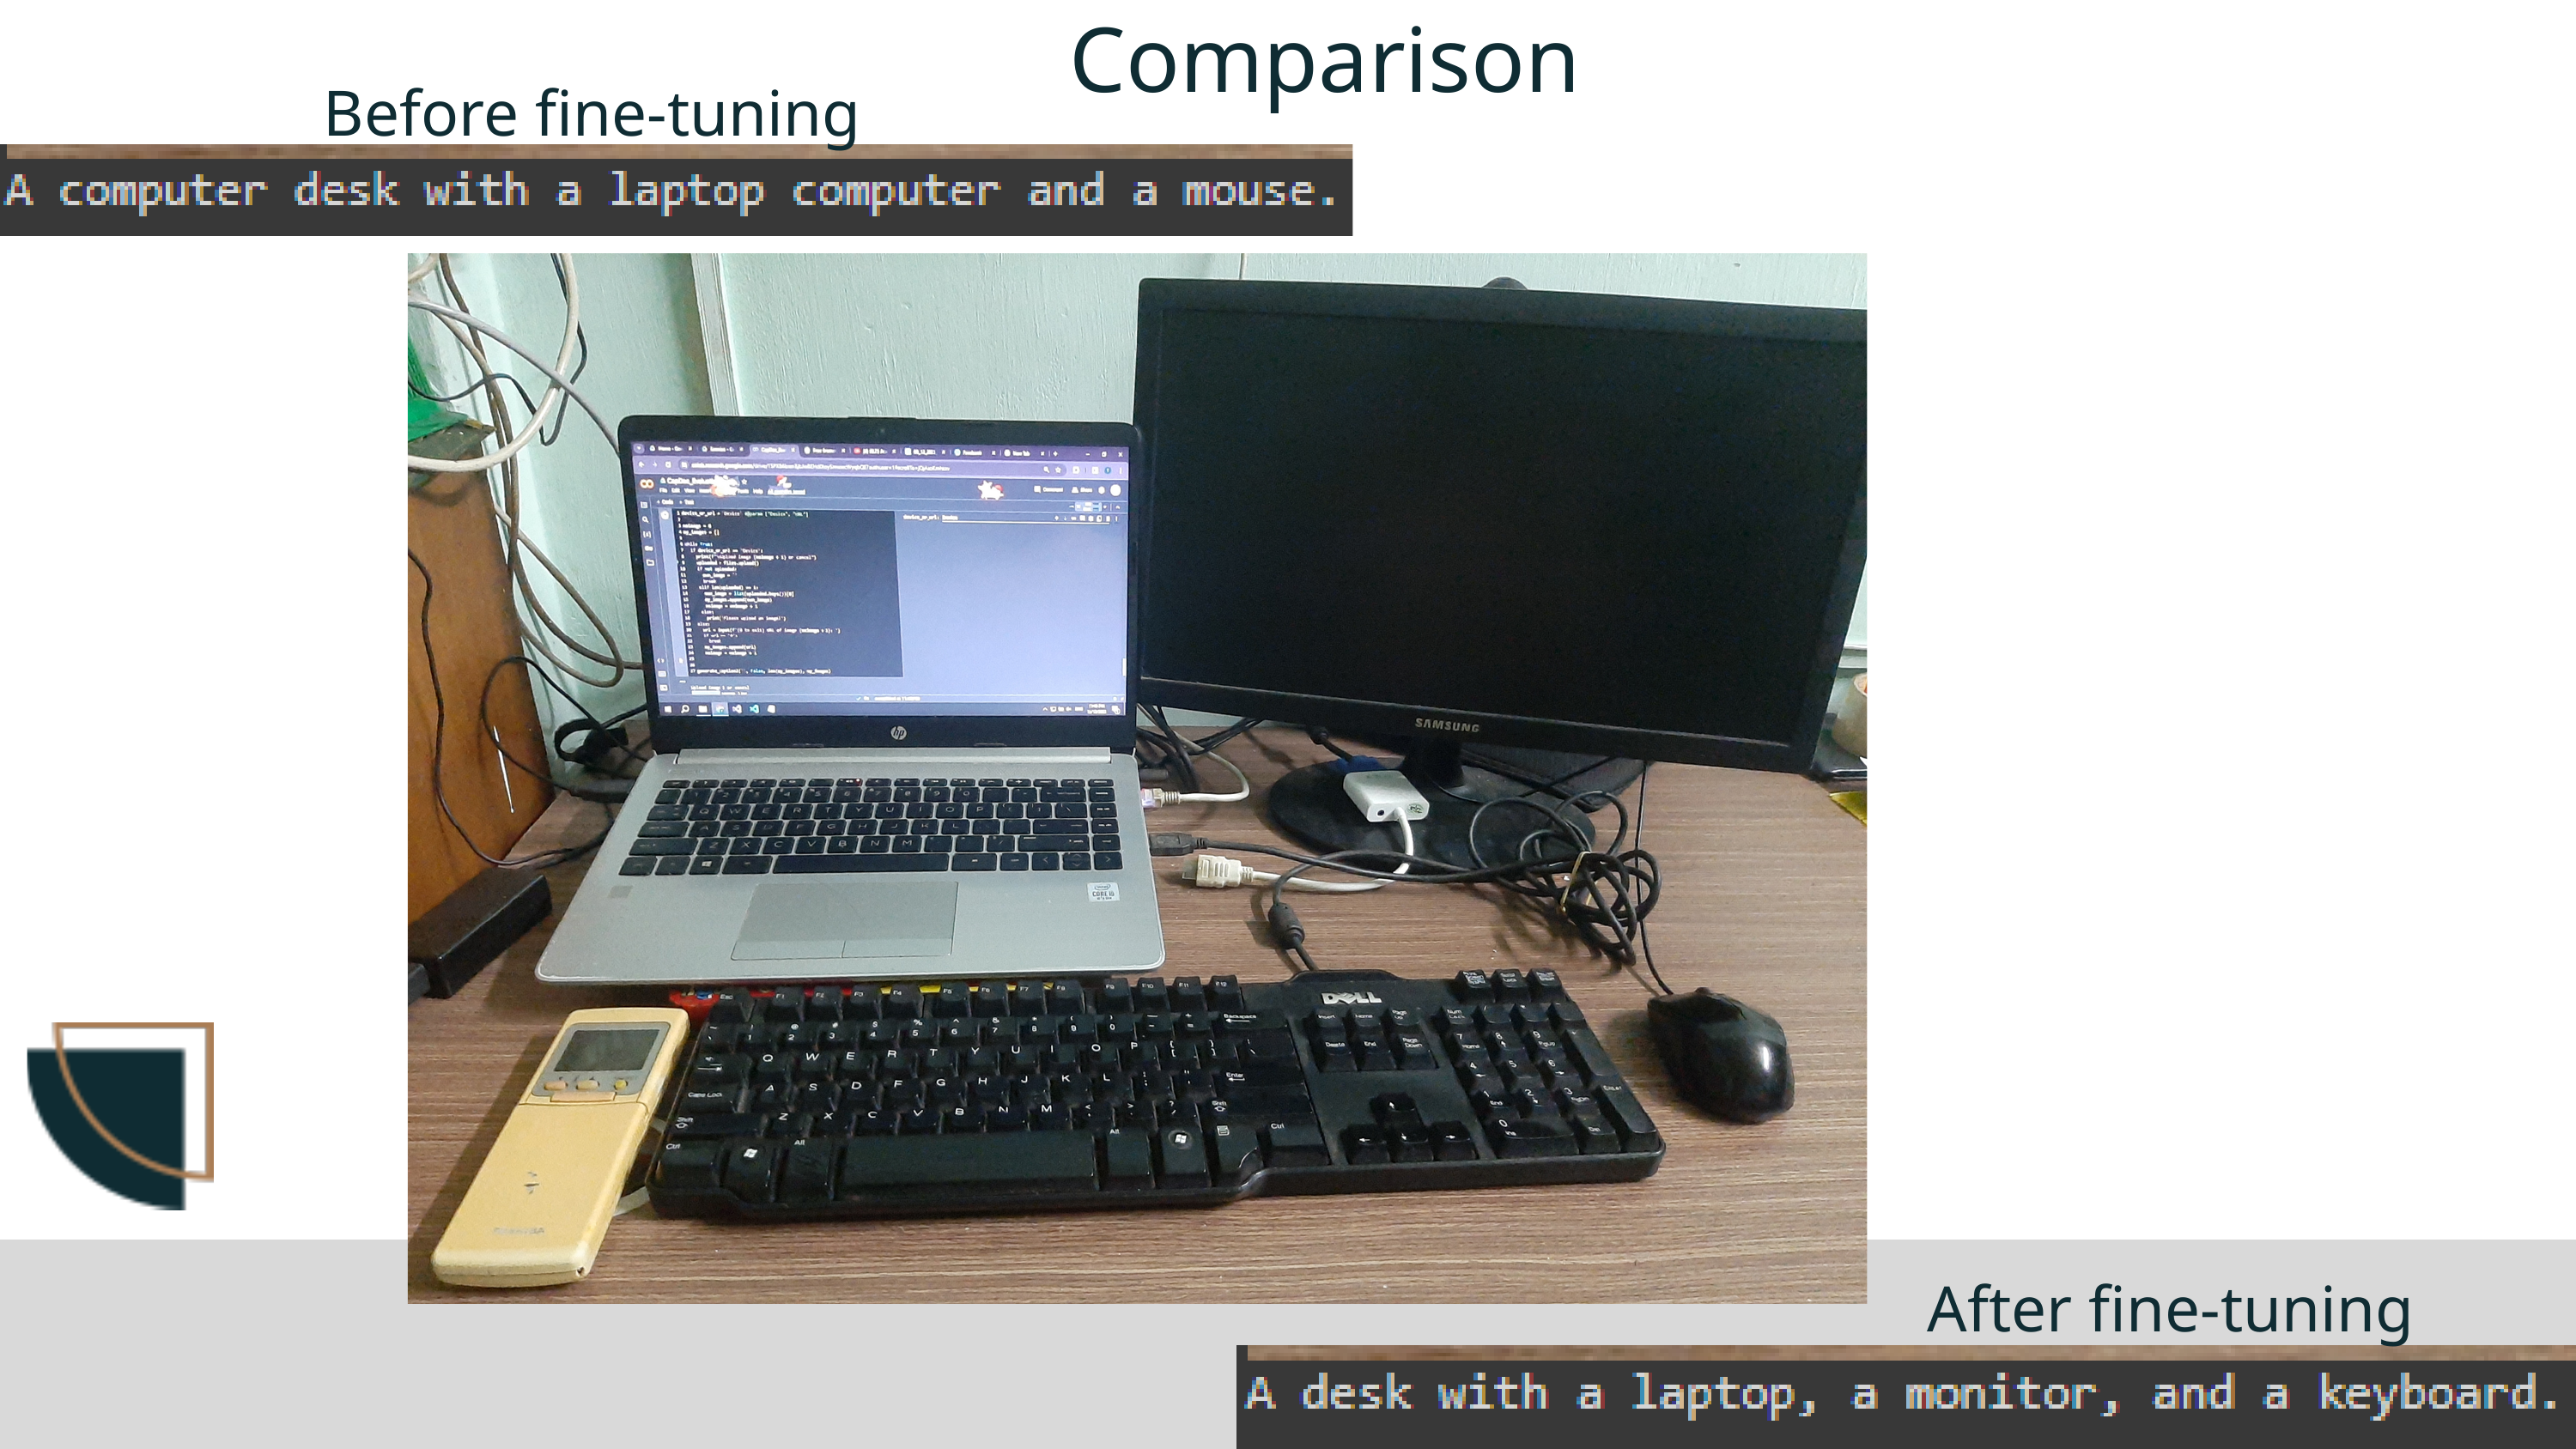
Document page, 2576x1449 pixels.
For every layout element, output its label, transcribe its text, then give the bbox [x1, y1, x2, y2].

text_box [0, 144, 1353, 236]
text_box [27, 1022, 214, 1210]
text_box [407, 253, 1868, 1236]
text_box Before fine-tuning [248, 60, 936, 149]
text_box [0, 1239, 2576, 1449]
text_box Comparison [198, 0, 2452, 111]
